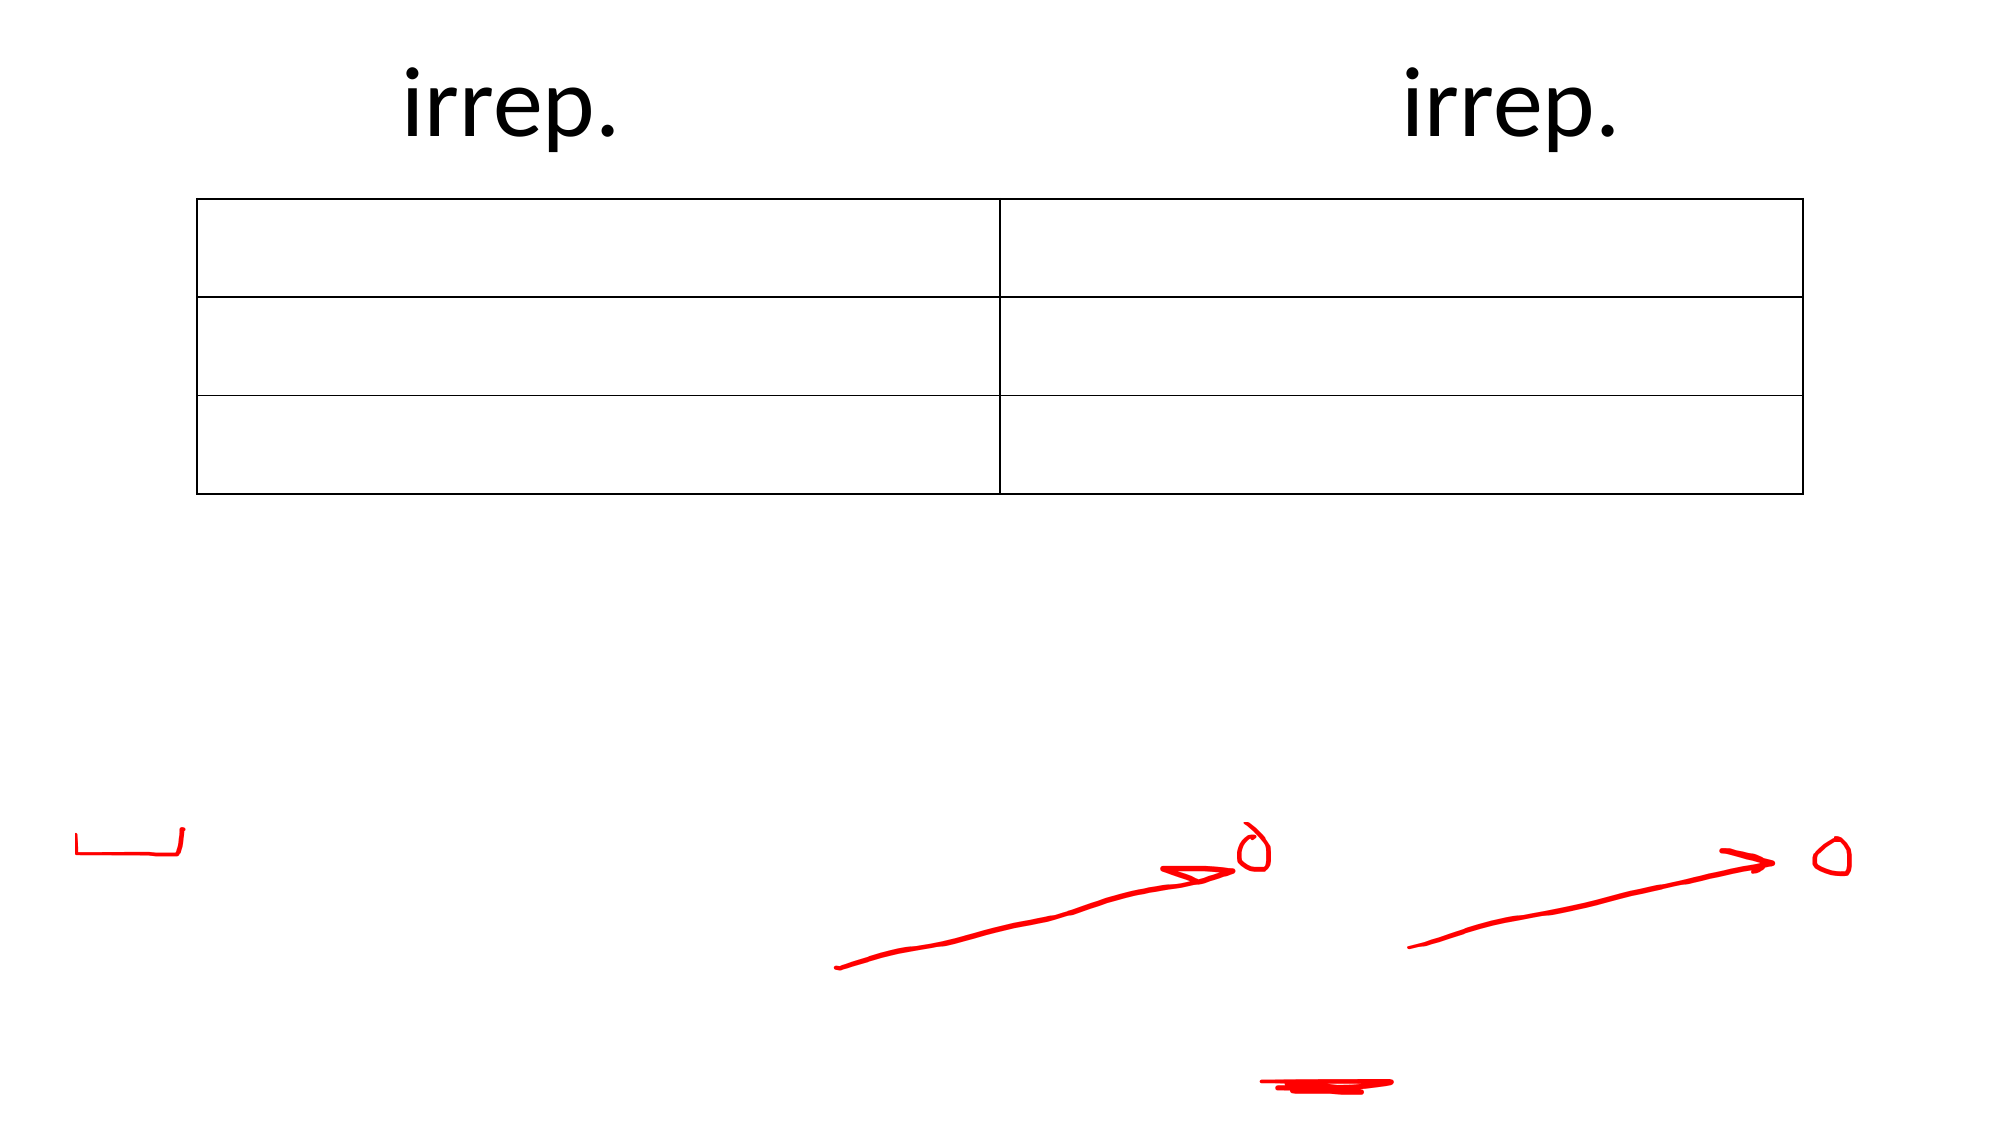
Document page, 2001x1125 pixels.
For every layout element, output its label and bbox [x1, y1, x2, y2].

picture [75, 822, 1861, 1103]
